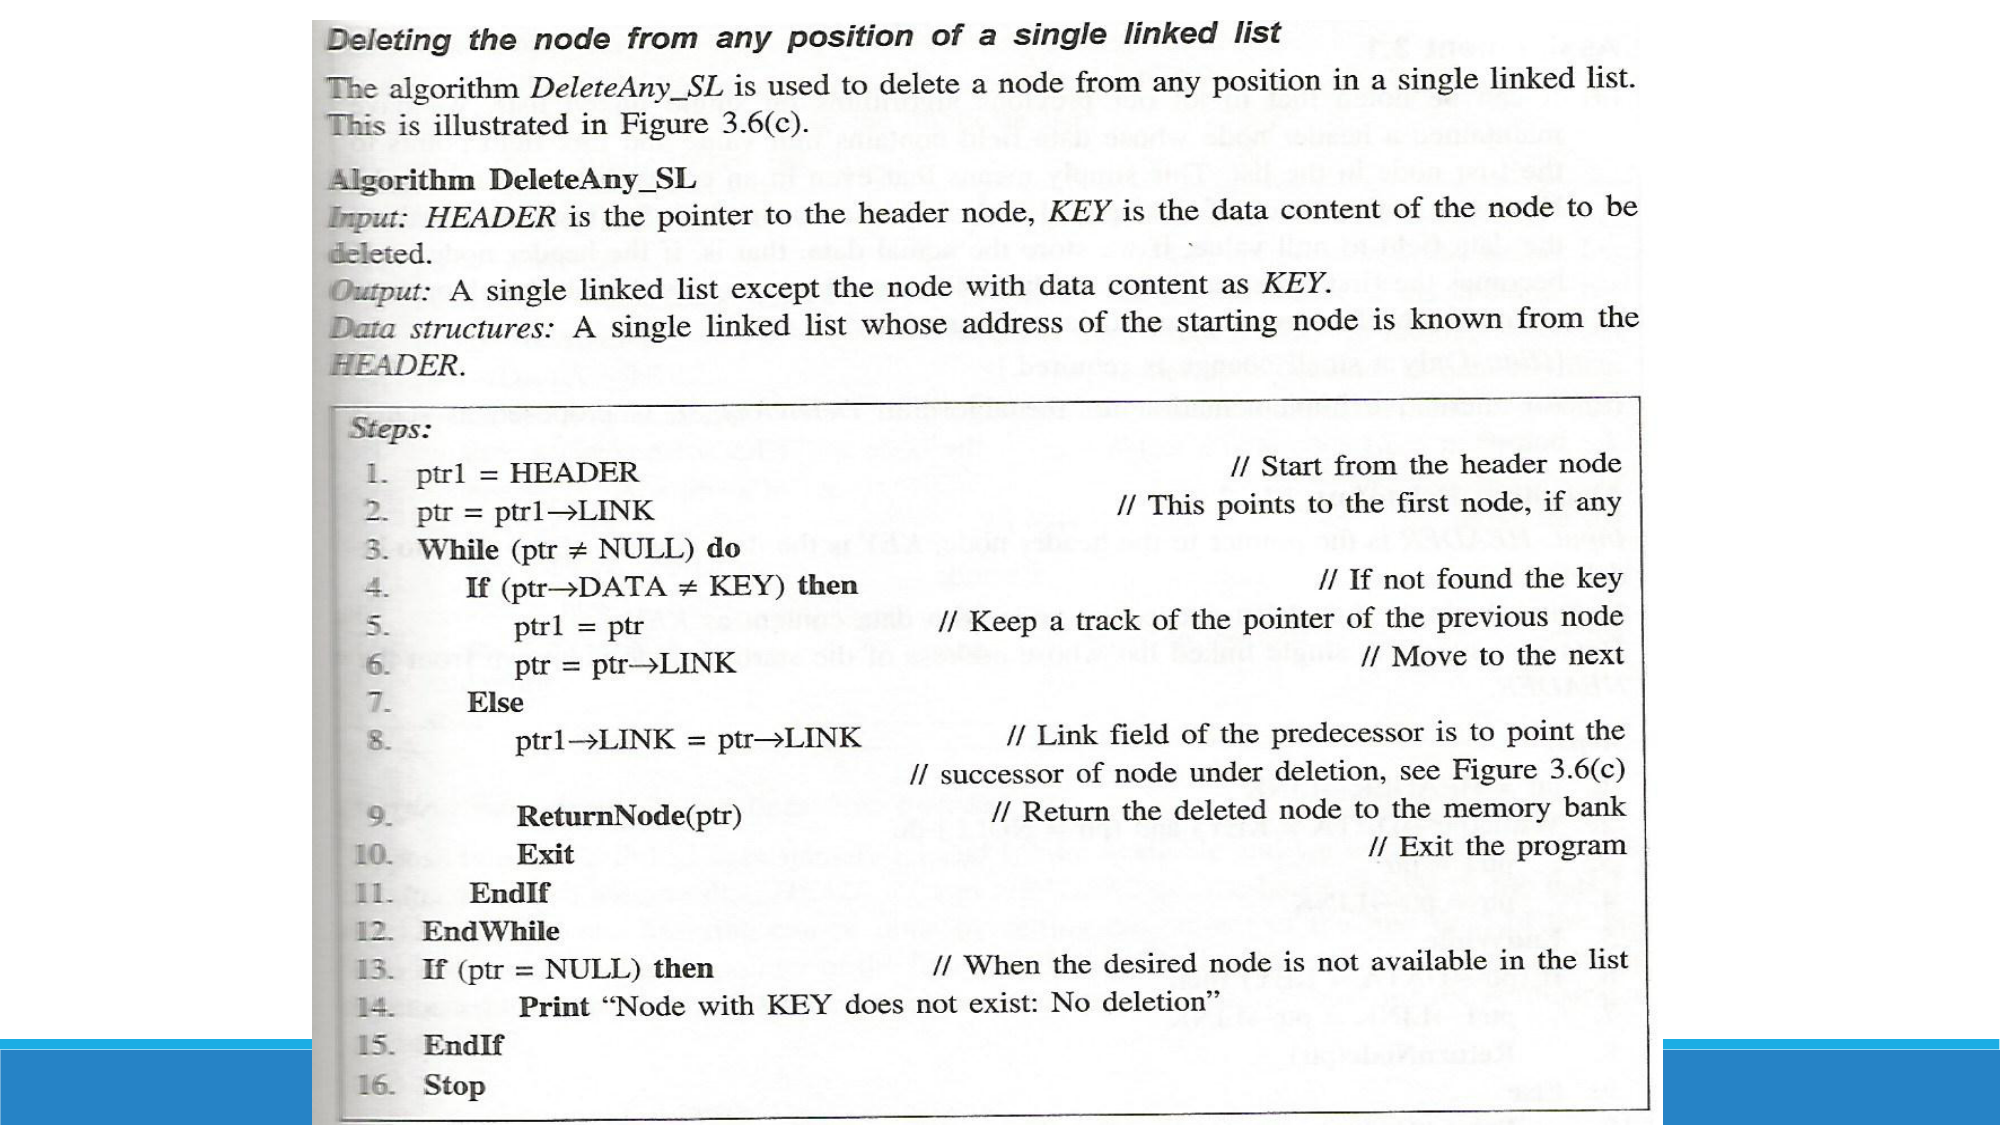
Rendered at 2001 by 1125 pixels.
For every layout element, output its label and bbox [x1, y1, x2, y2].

picture [311, 20, 1663, 1125]
